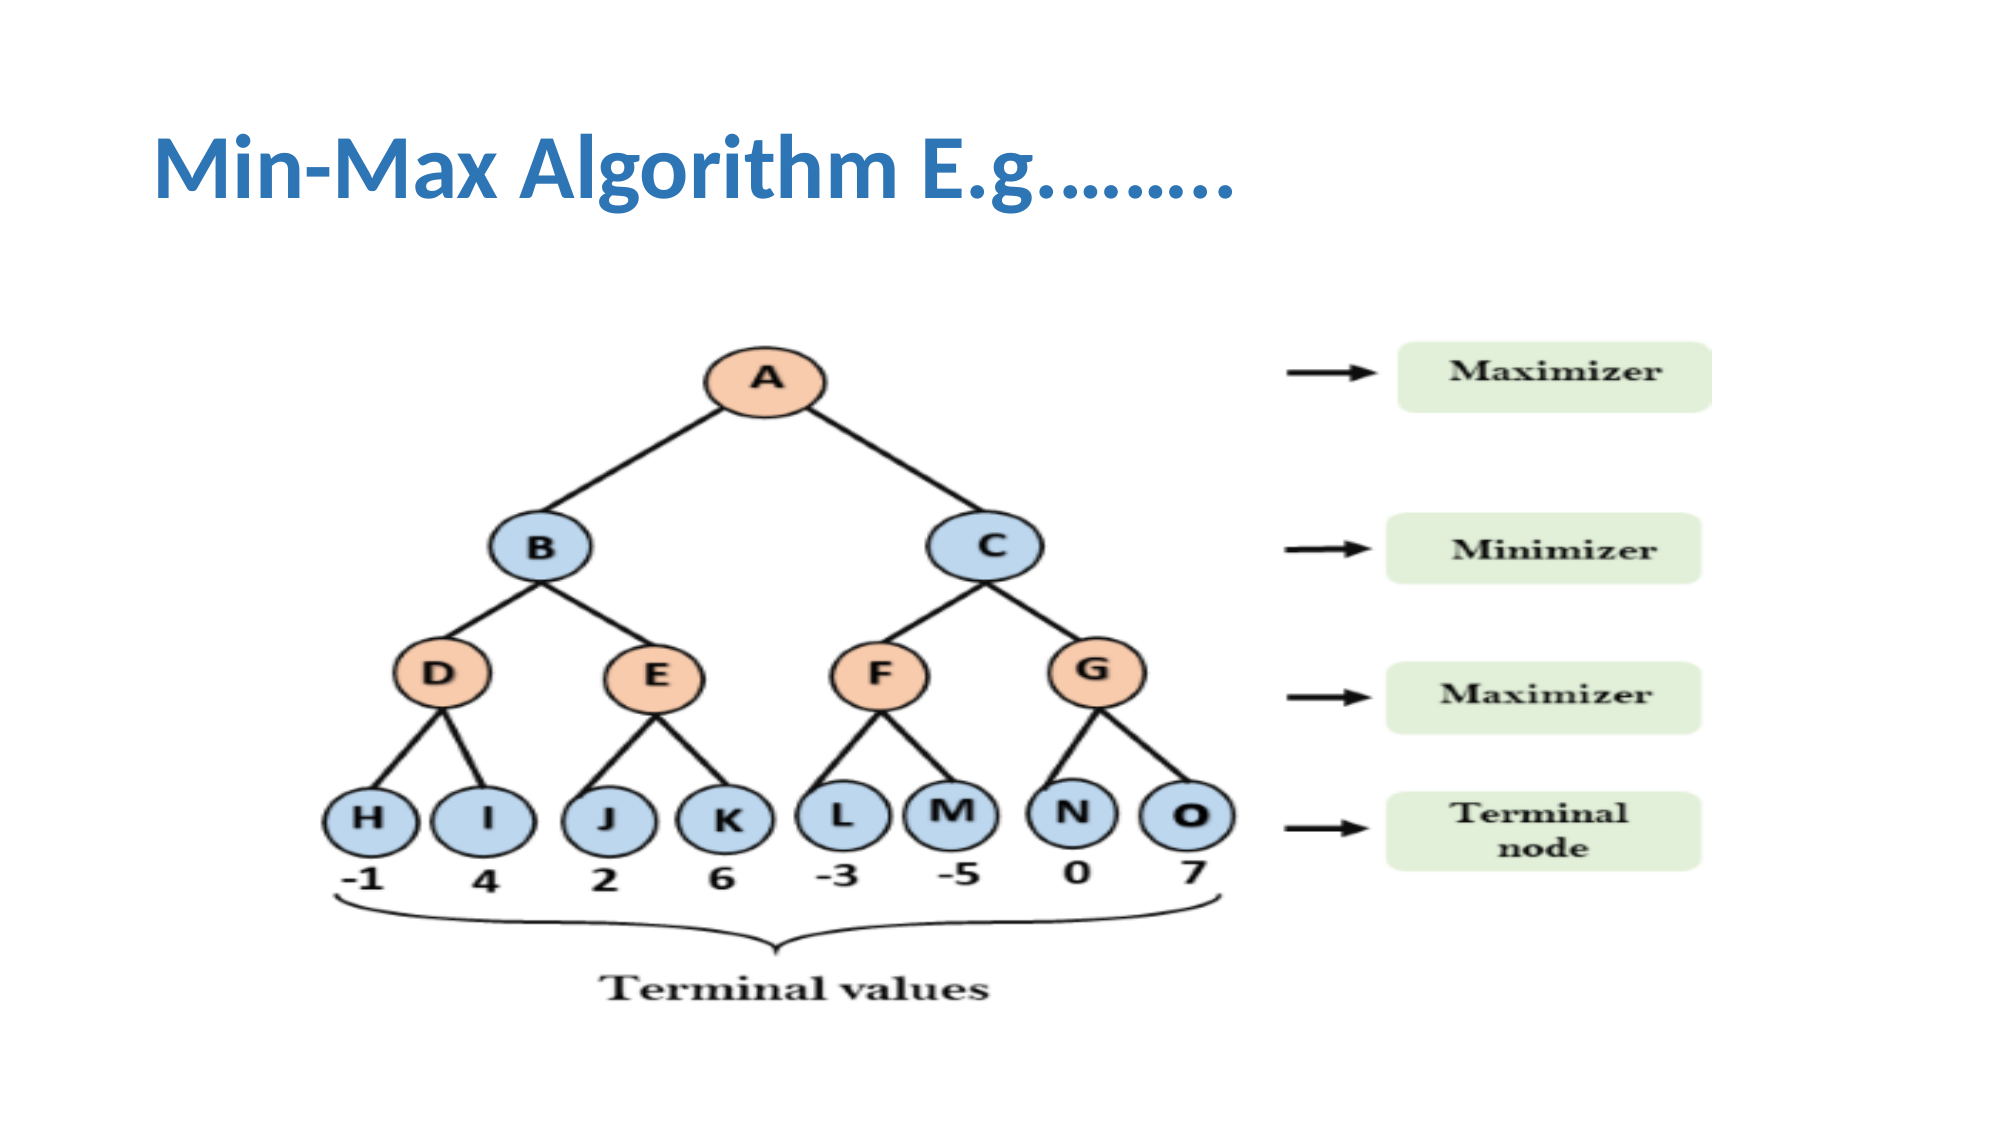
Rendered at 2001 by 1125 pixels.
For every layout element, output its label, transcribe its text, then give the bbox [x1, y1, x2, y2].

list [288, 280, 1712, 1091]
title Min-Max Algorithm E.g.…….. [137, 59, 1863, 278]
